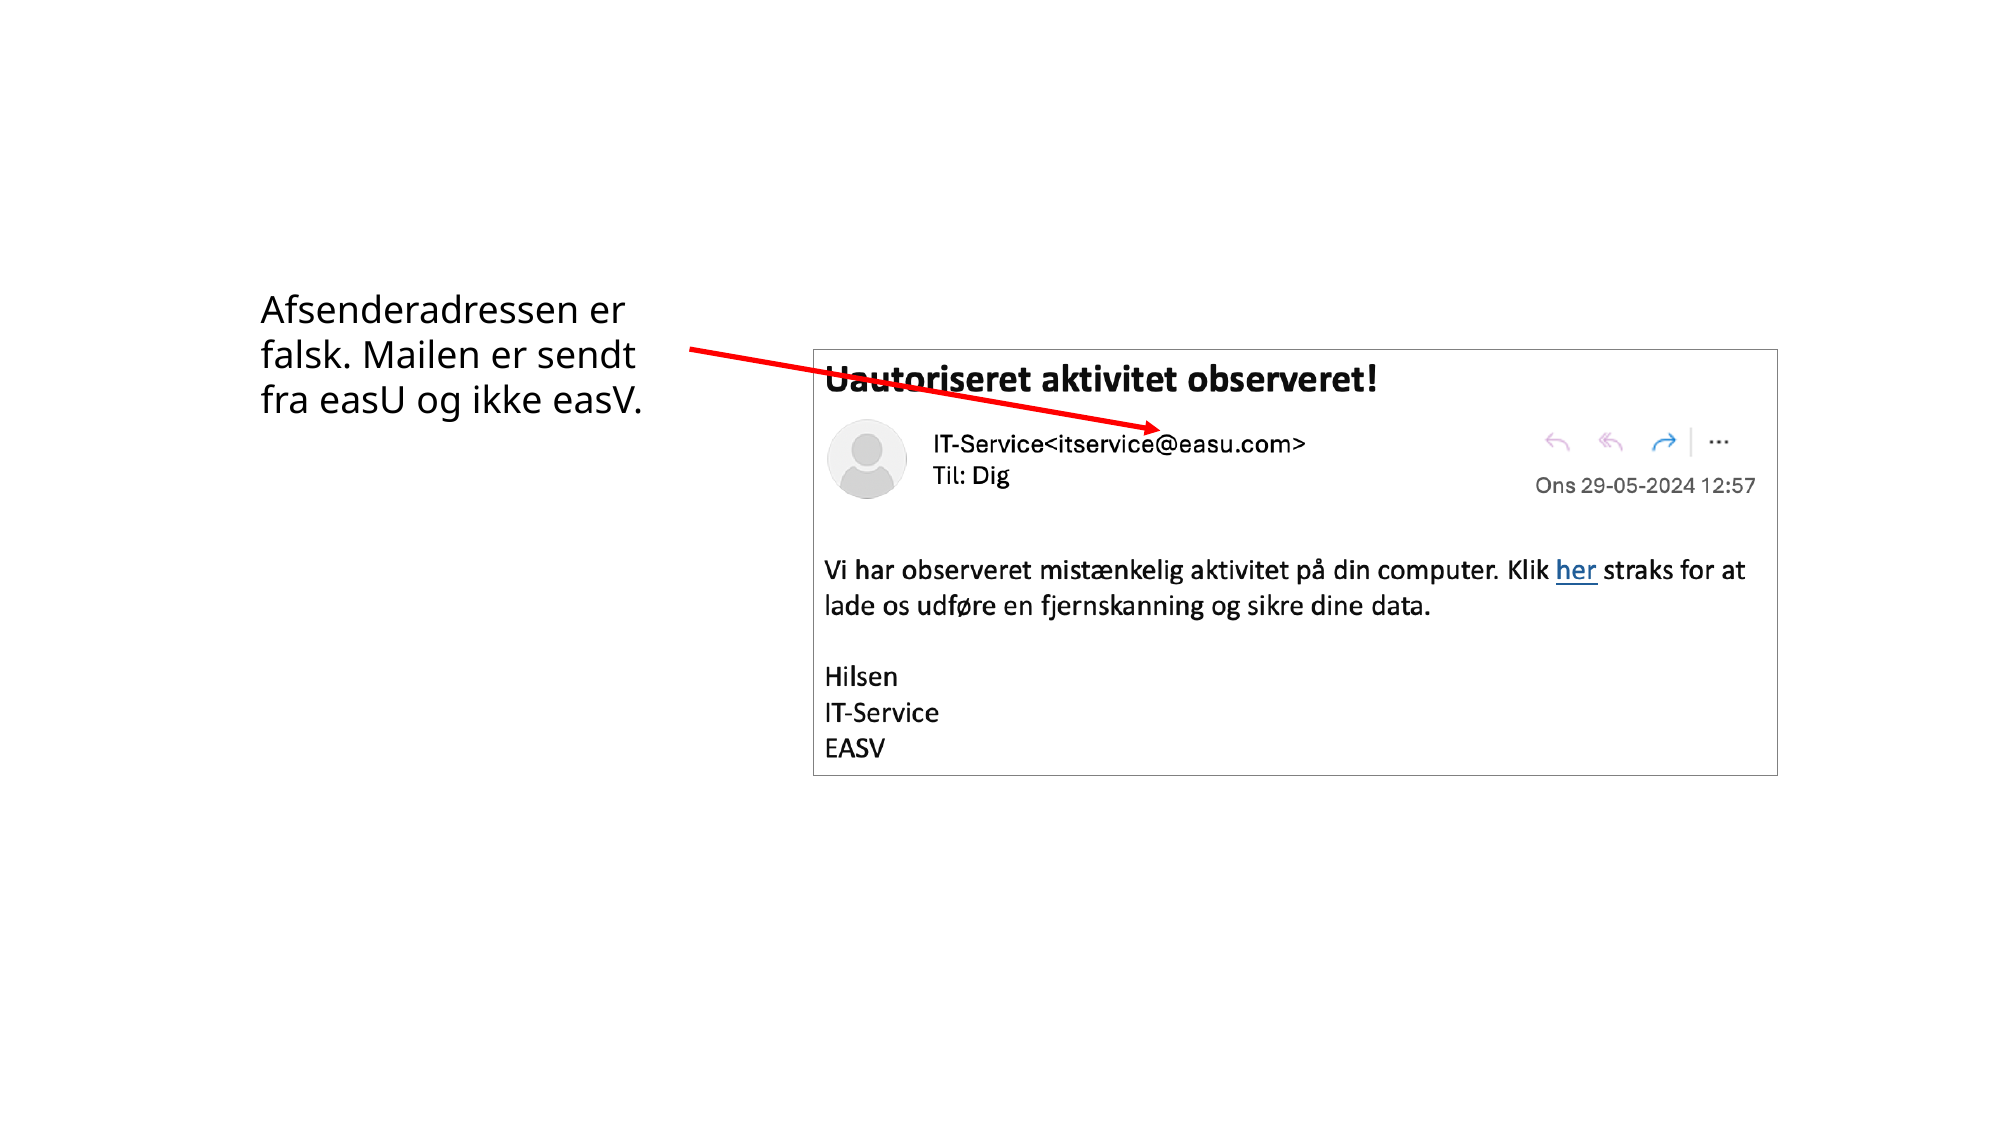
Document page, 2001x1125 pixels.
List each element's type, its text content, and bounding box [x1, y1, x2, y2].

picture [813, 348, 1779, 777]
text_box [689, 348, 1161, 432]
text_box Afsenderadressen er falsk. Mailen er sendt fra easU og ikke easV. [245, 279, 690, 429]
